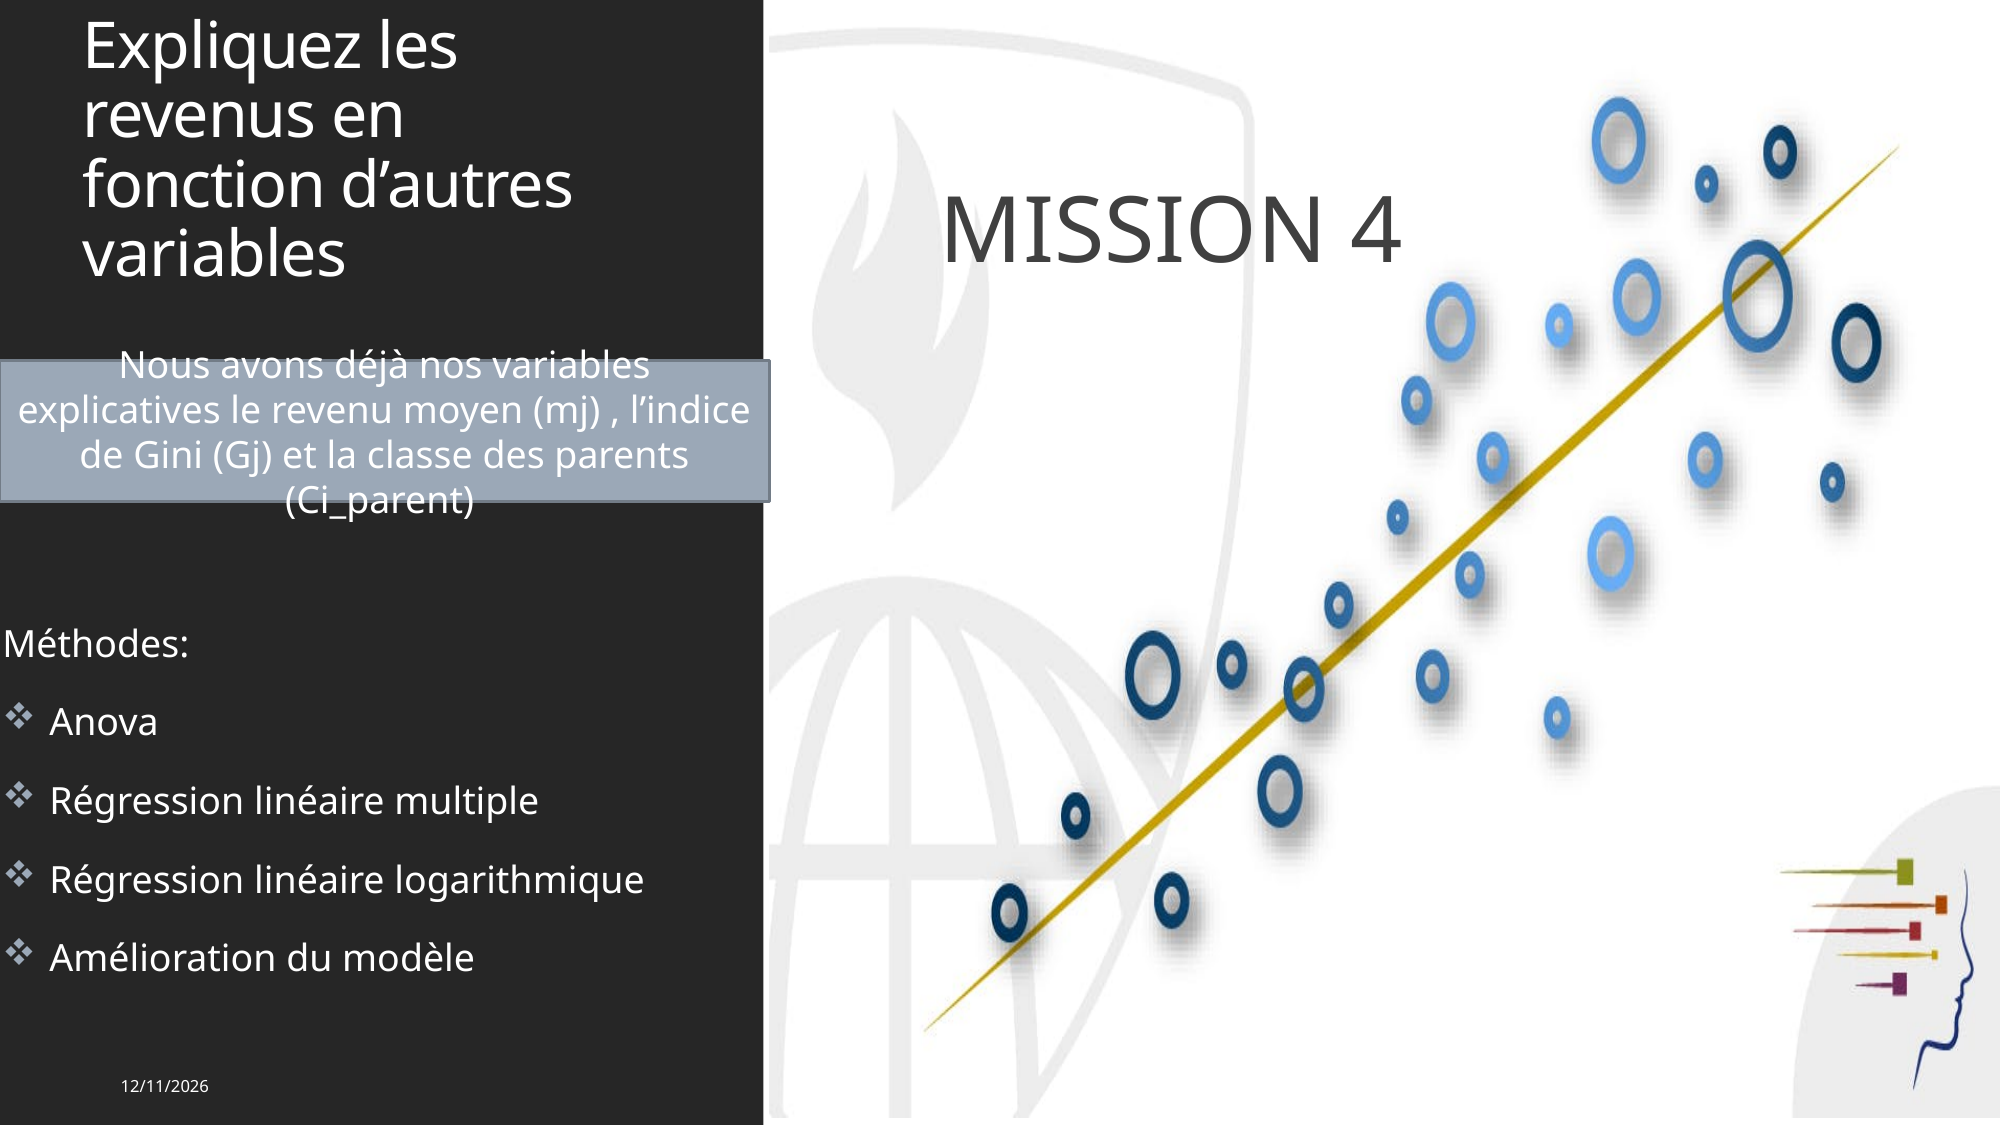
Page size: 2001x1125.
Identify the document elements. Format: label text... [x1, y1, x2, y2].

list Méthodes: Anova Régression linéaire multiple Régression linéaire logarithmique Amélioration du modèle [0, 607, 757, 1118]
picture [768, 0, 2000, 1118]
text_box Nous avons déjà nos variables explicatives le revenu moyen (mj) , l’indice de Gini (Gj) et la classe des parents (Ci_parent) [0, 359, 766, 503]
title Expliquez les revenus en fonction d’autres variables [67, 0, 645, 299]
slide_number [105, 1057, 683, 1118]
